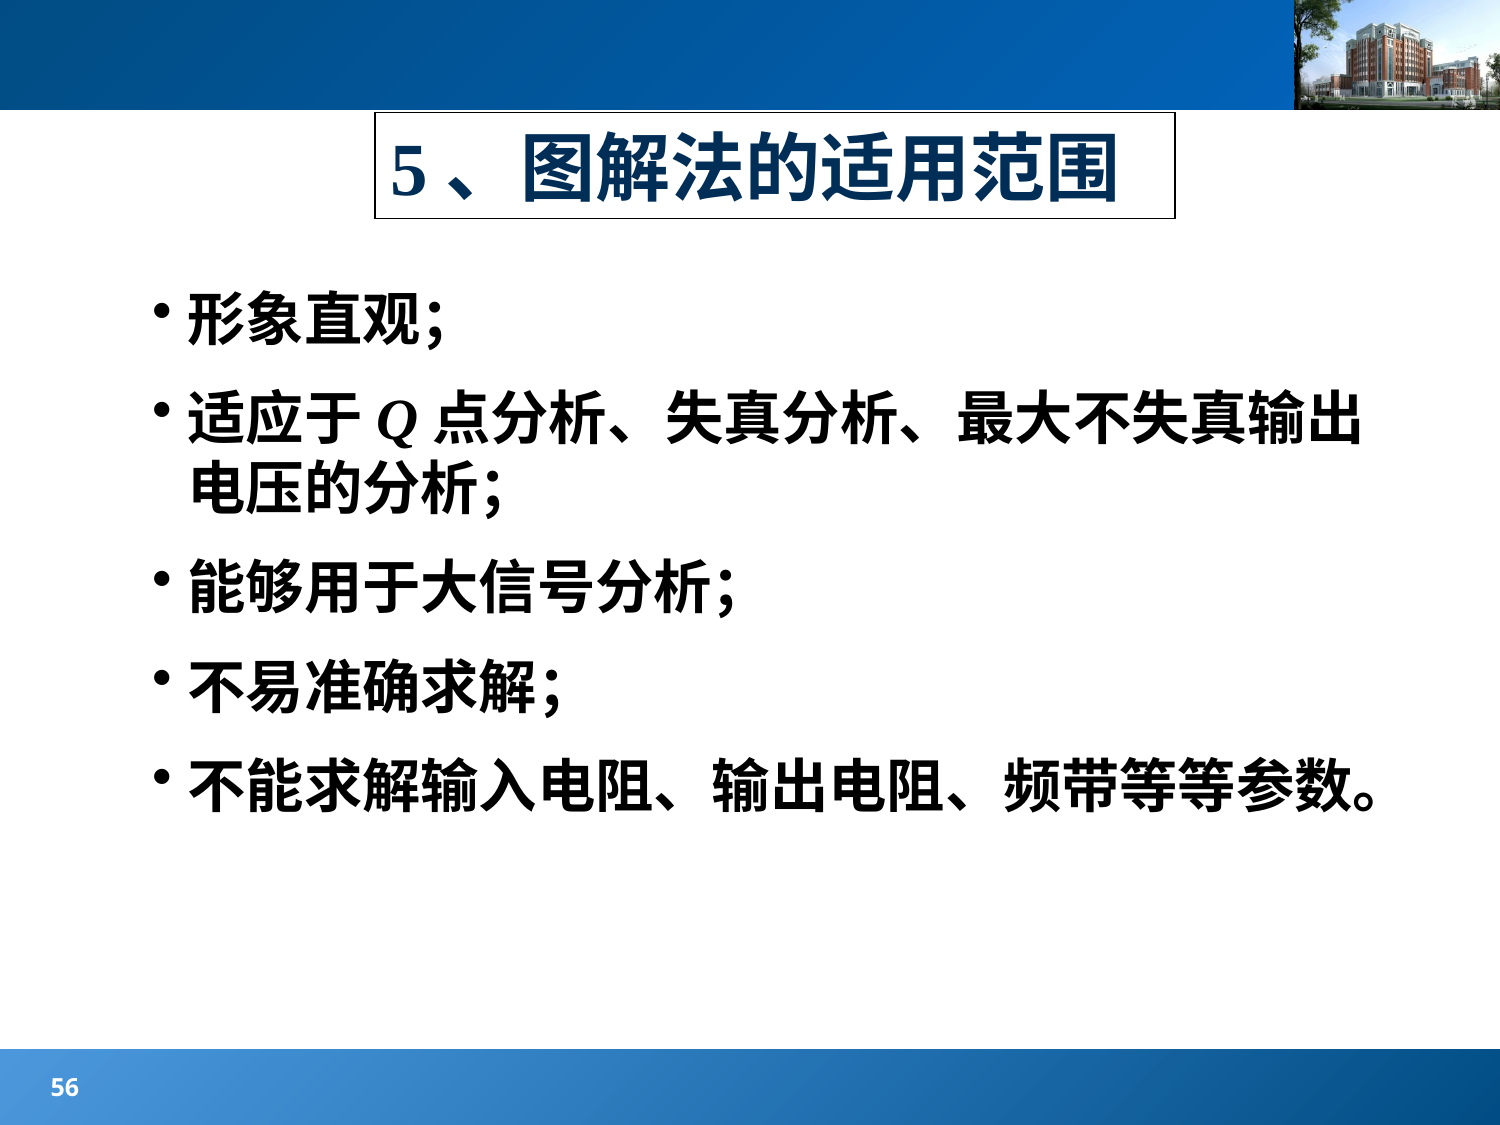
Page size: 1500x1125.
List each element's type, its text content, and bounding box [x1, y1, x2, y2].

text_box 形象直观； 适应于Q点分析、失真分析、最大不失真输出电压的分析； 能够用于大信号分析； 不易准确求解； 不能求解输入电阻、输出电阻、频带等等参数。 [137, 274, 1400, 827]
picture [1294, 0, 1500, 110]
text_box 5、图解法的适用范围 [375, 112, 1175, 219]
